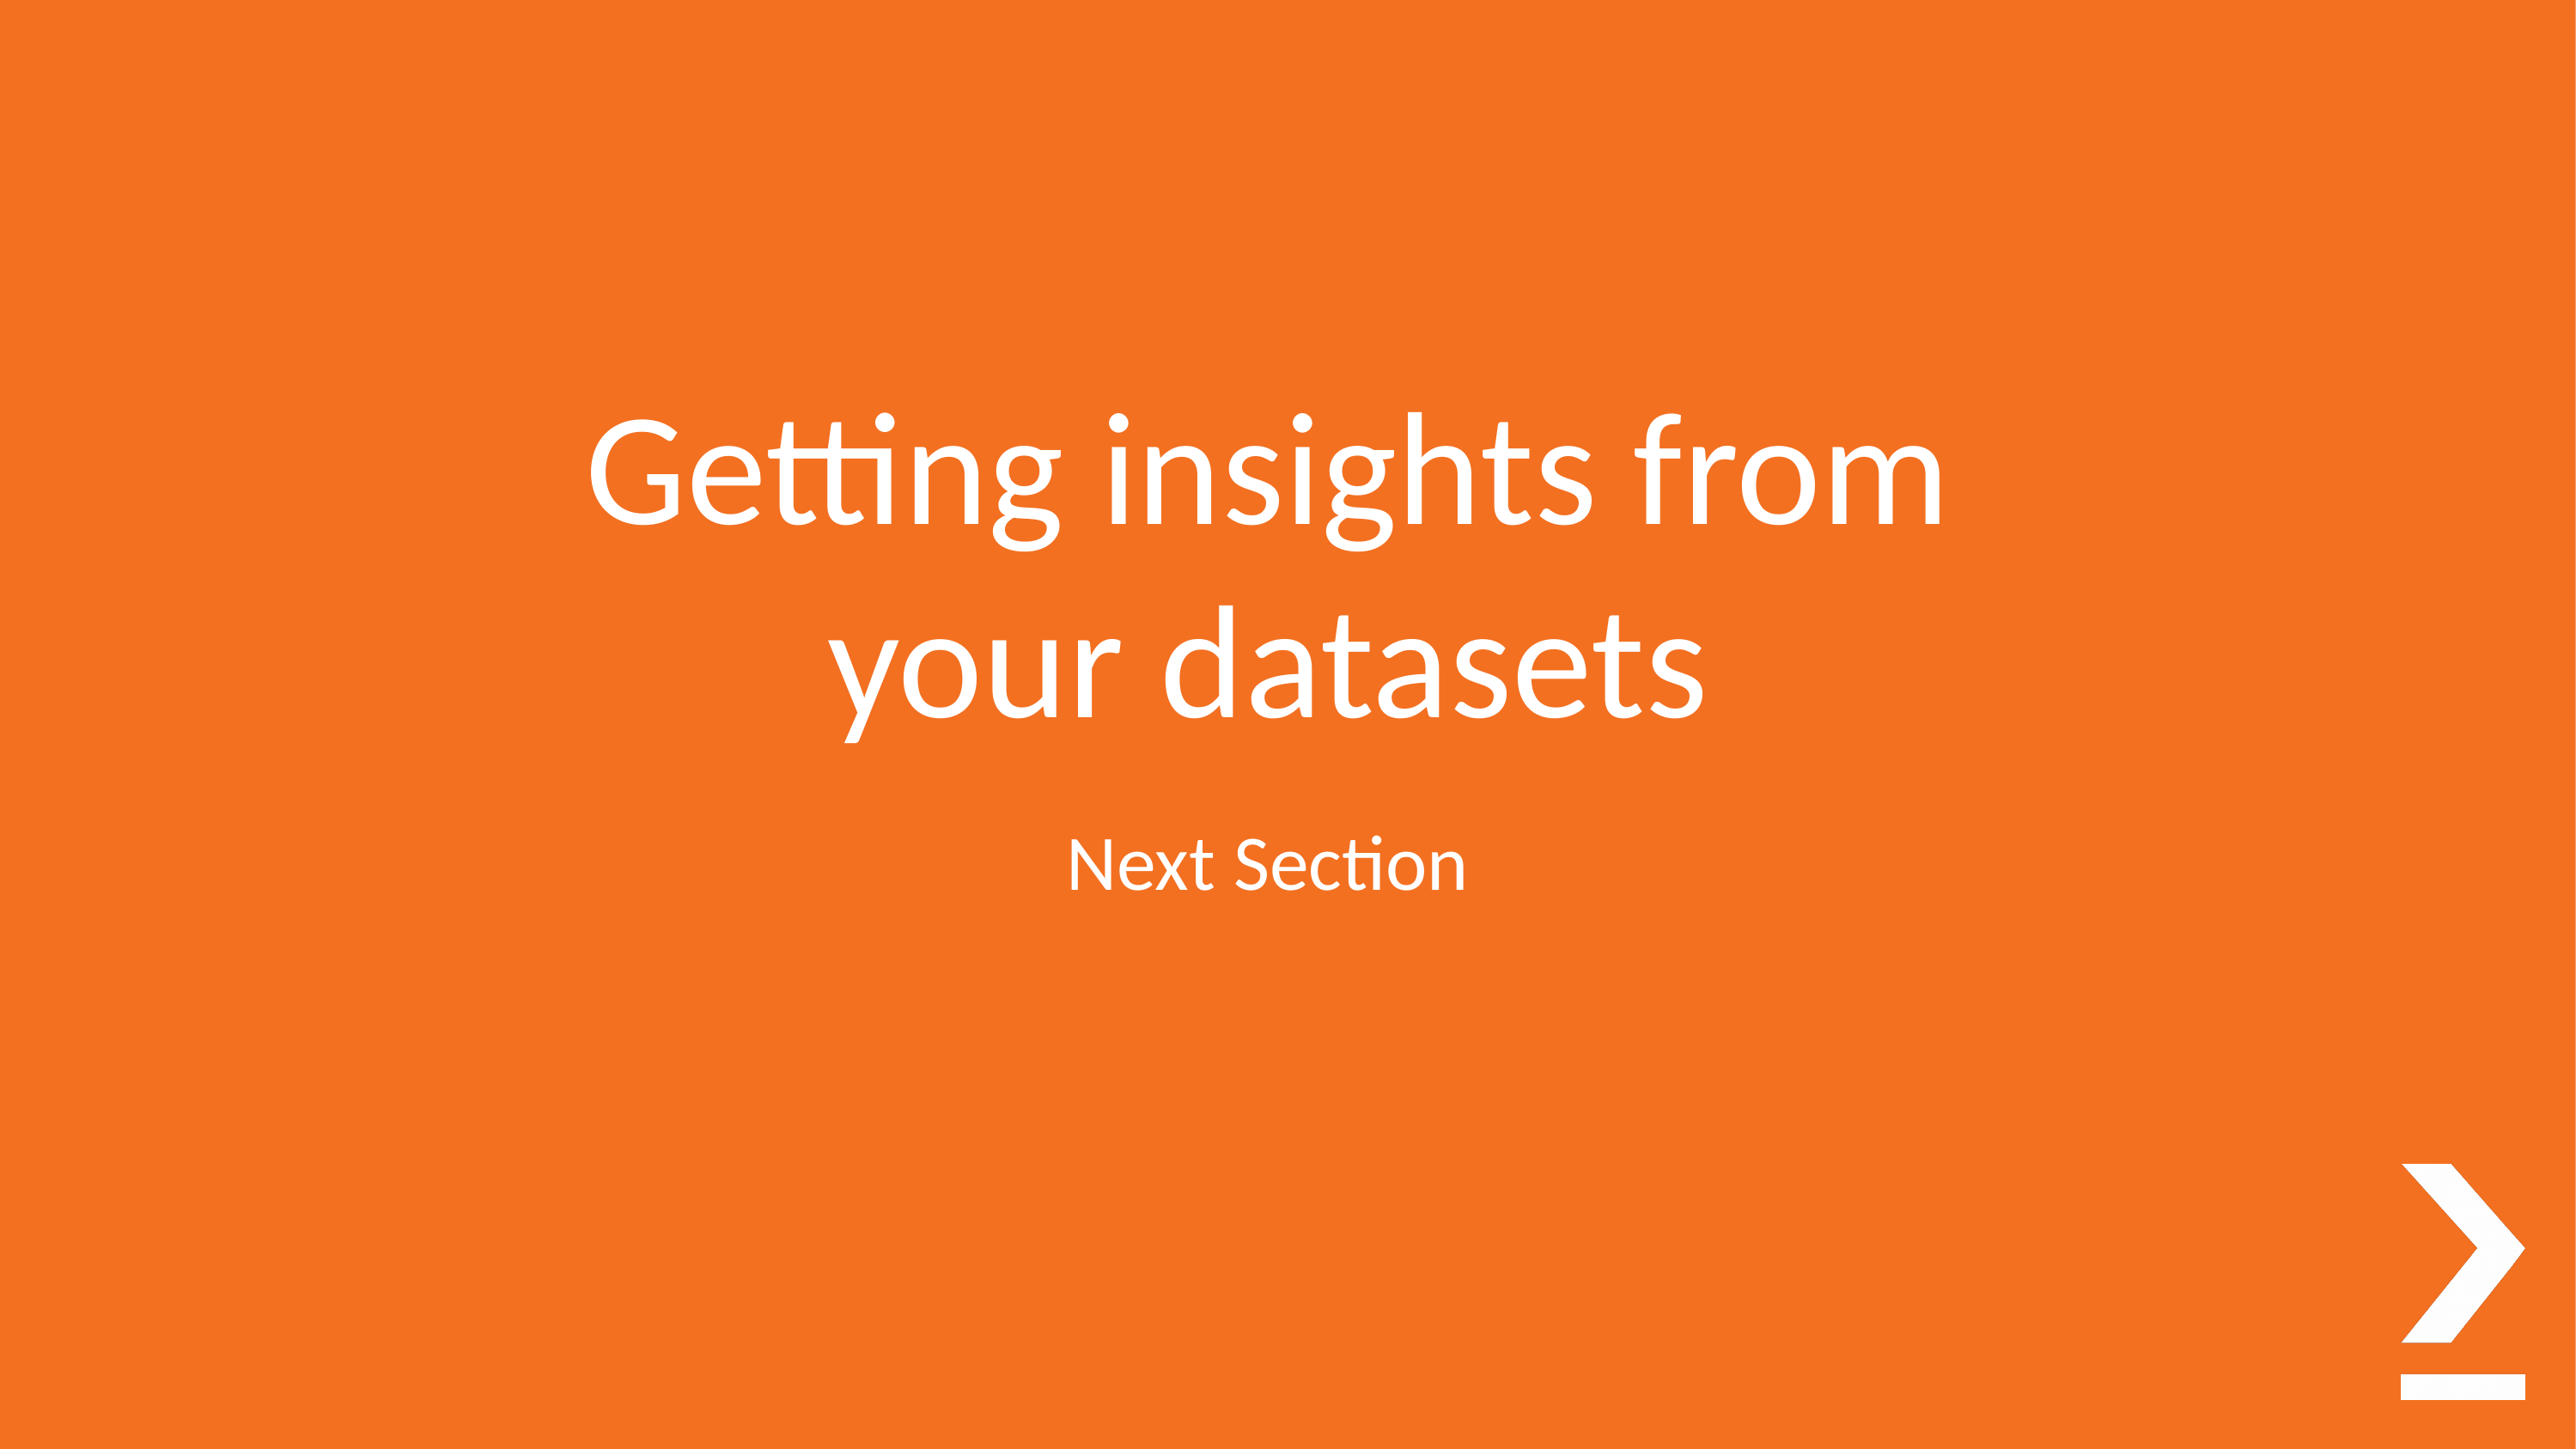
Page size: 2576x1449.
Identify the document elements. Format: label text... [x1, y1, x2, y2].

subtitle Next Section [110, 785, 2426, 908]
picture [2401, 1164, 2525, 1400]
title Getting insights from your datasets [110, 337, 2426, 776]
